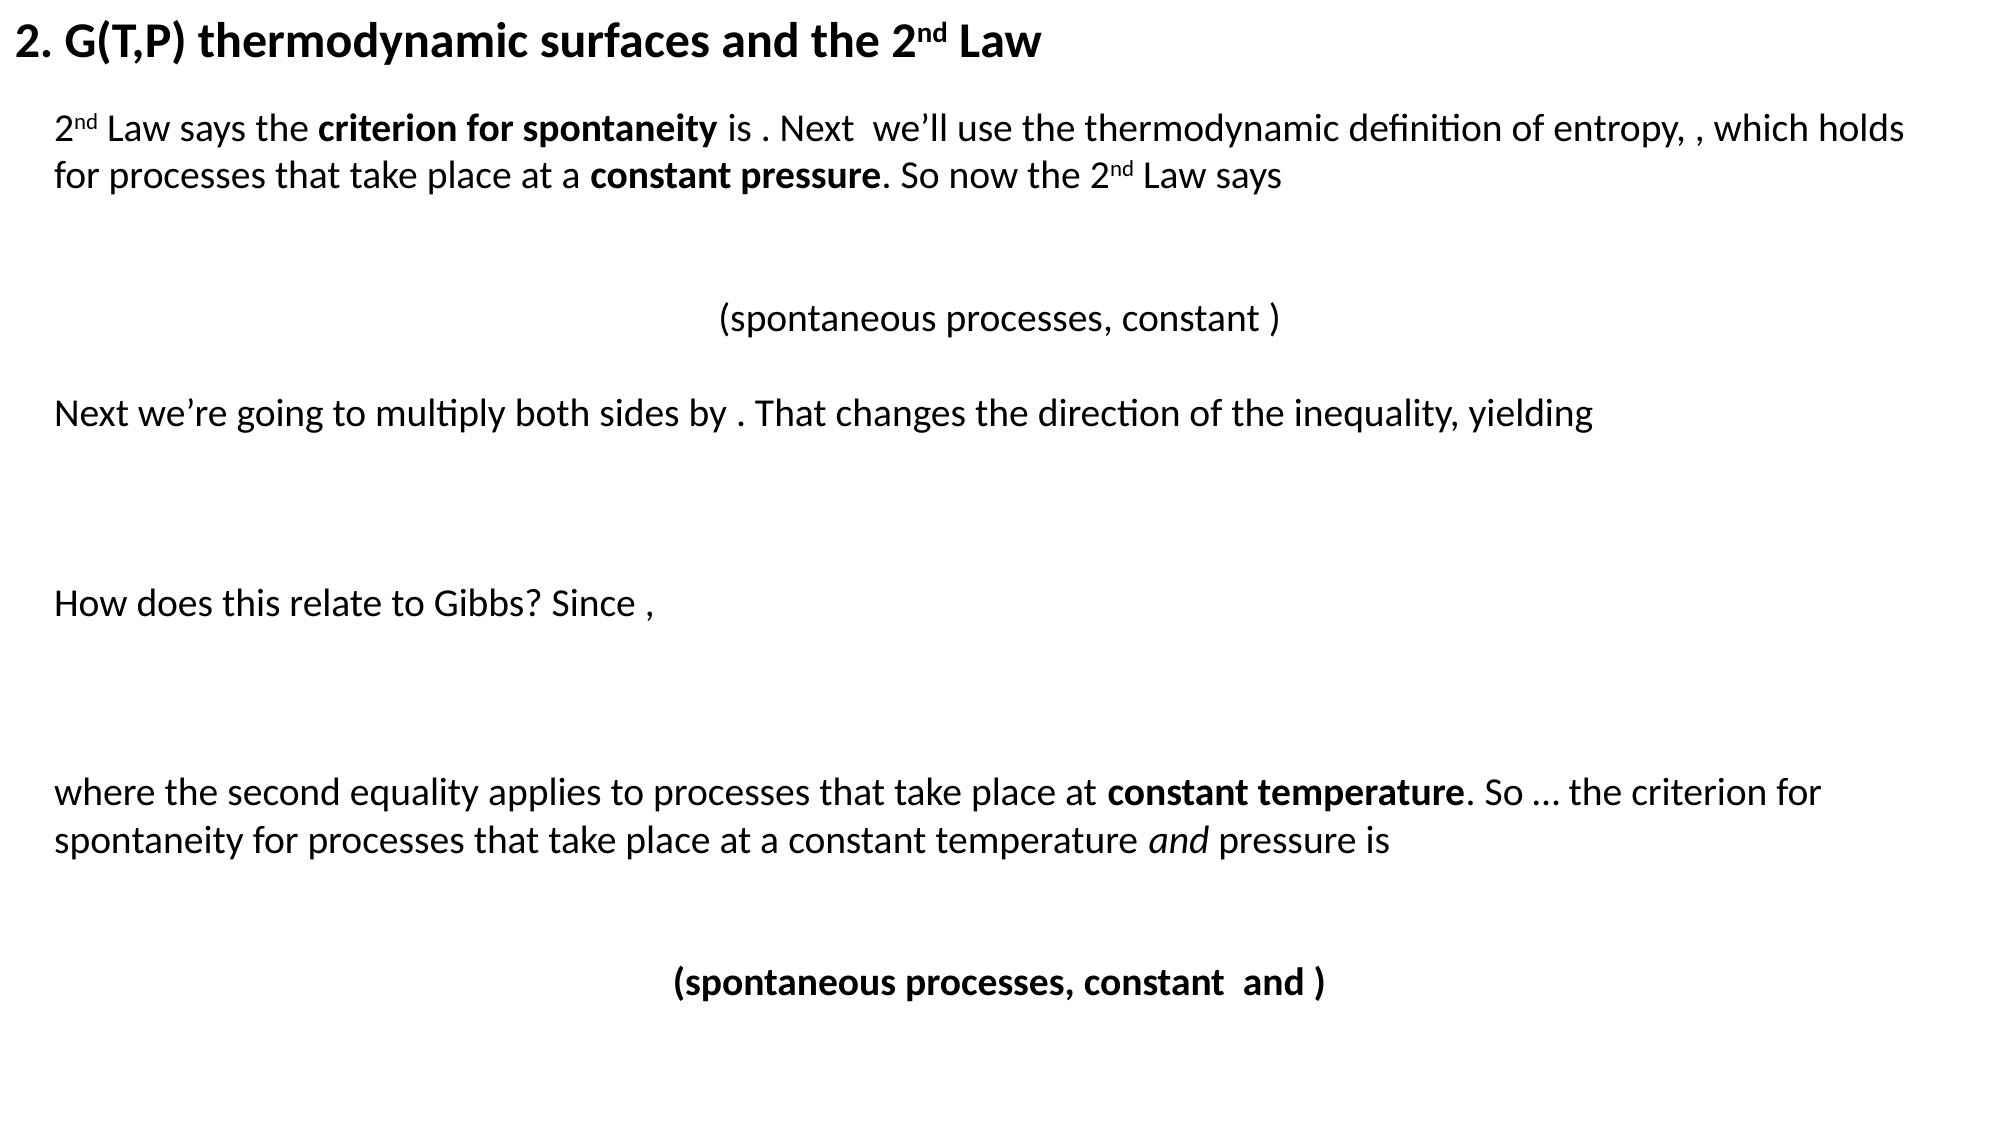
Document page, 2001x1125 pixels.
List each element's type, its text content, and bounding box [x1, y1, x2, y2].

text_box 2. G(T,P) thermodynamic surfaces and the 2nd Law [0, 0, 1704, 75]
